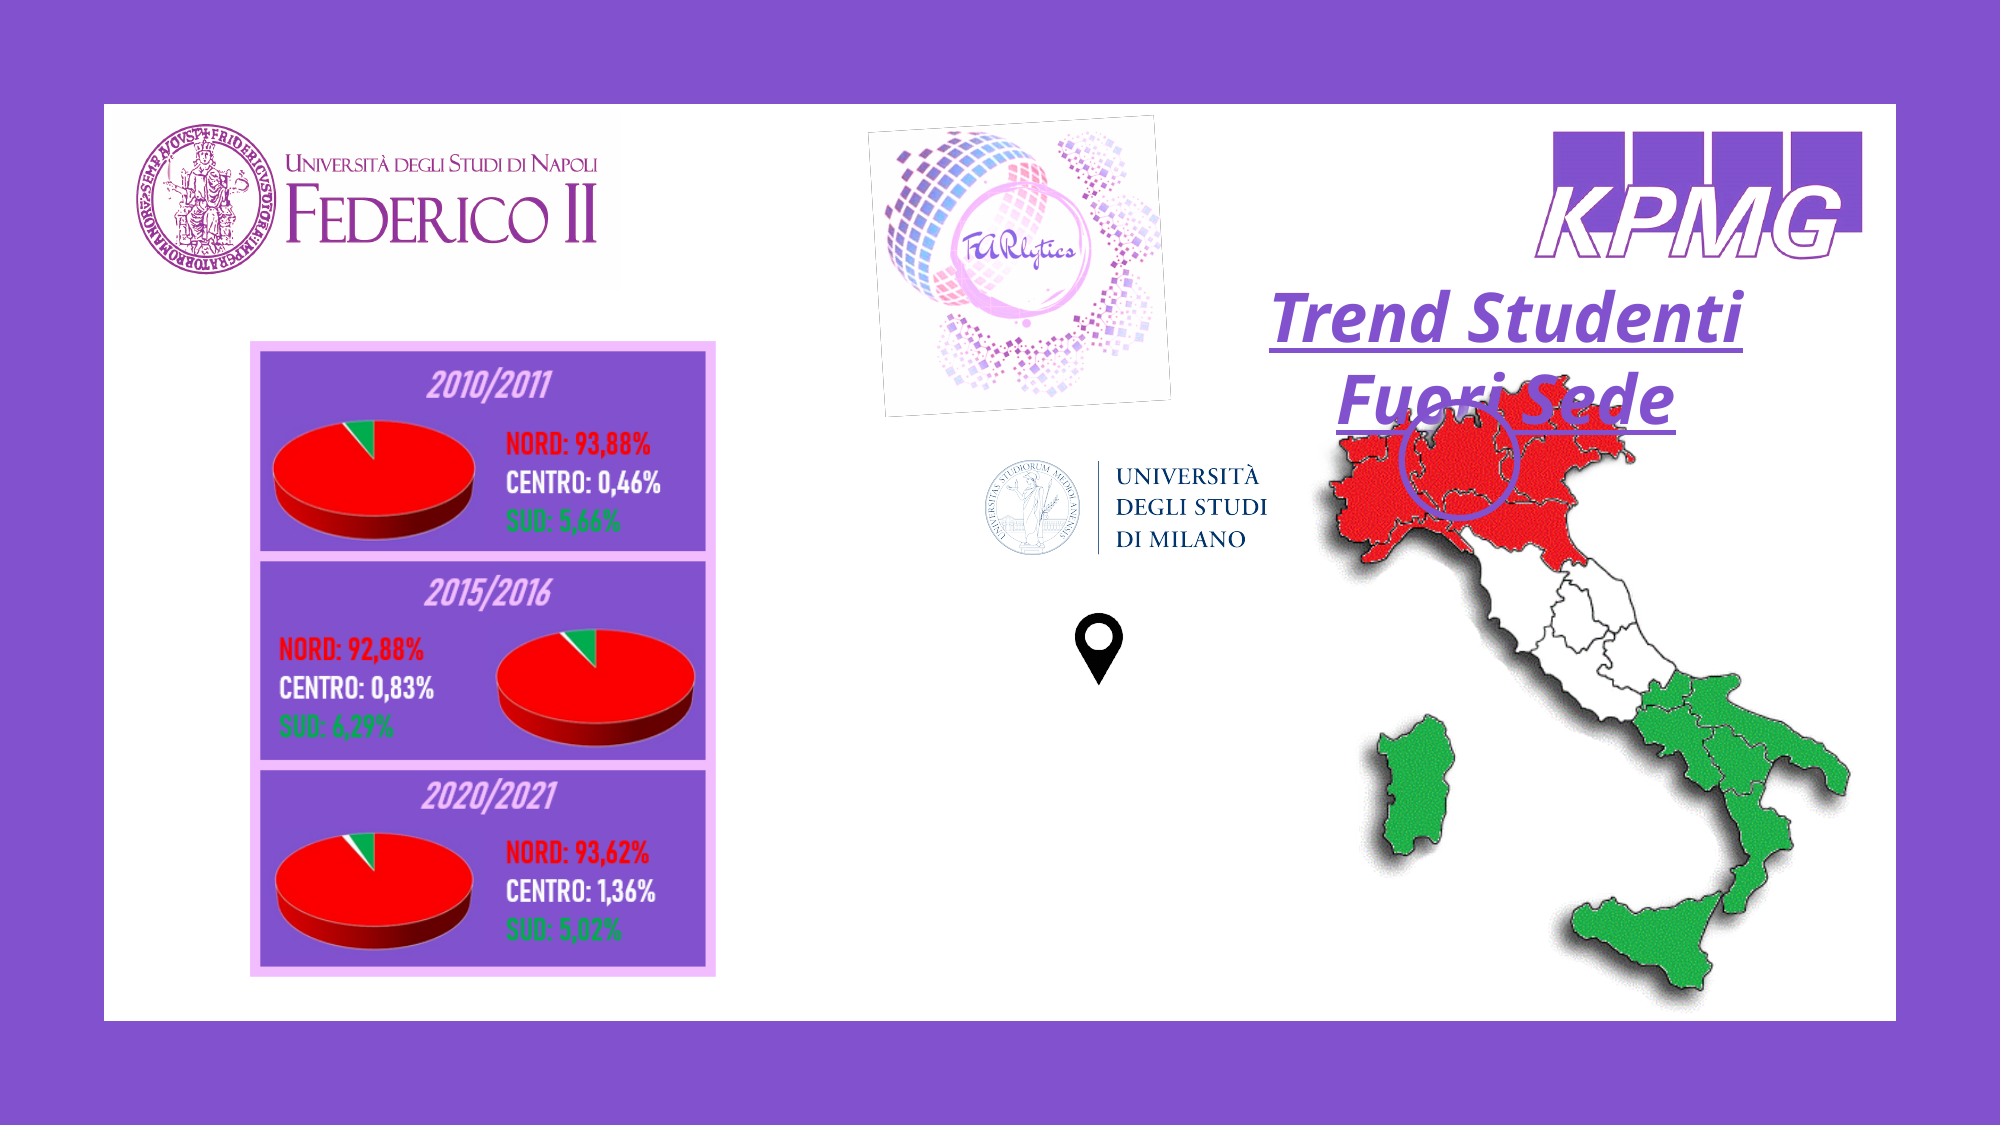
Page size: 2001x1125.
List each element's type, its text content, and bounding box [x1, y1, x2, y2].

picture [1297, 366, 1864, 1025]
picture [1049, 599, 1147, 696]
picture [869, 115, 1170, 417]
picture [249, 340, 717, 978]
picture [974, 450, 1277, 563]
picture [1522, 123, 1876, 267]
text_box Trend Studenti Fuori Sede [1170, 266, 1842, 446]
text_box [0, 0, 2000, 1125]
picture [112, 108, 621, 290]
